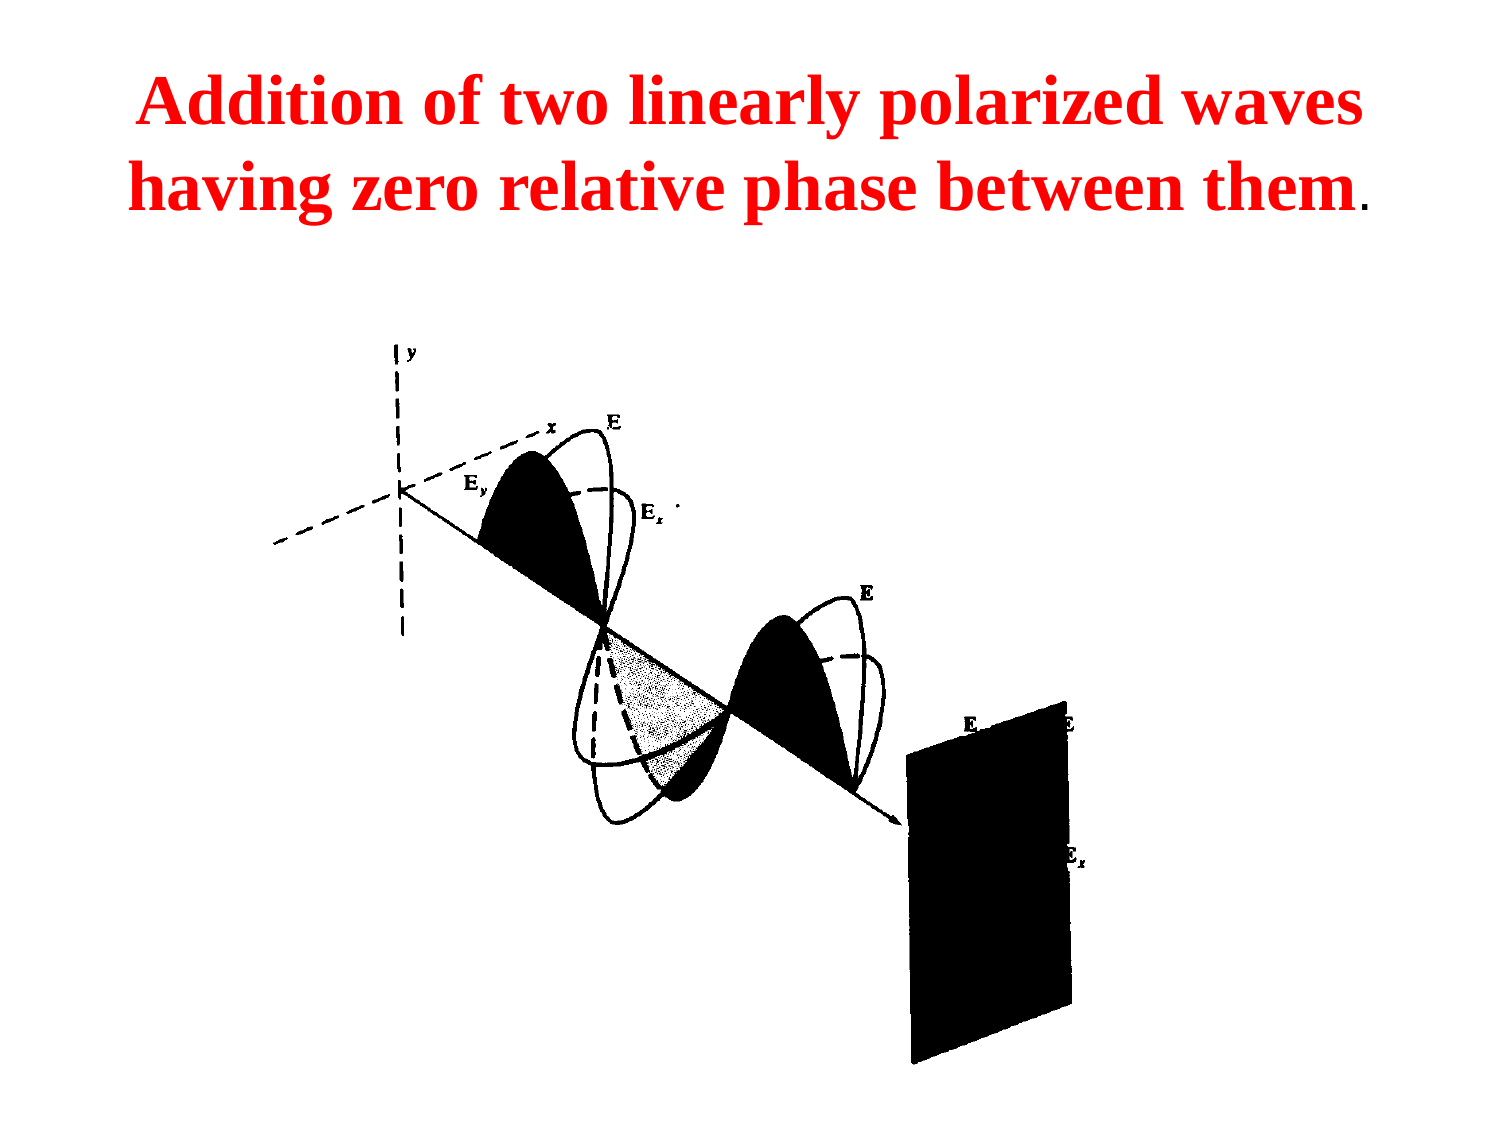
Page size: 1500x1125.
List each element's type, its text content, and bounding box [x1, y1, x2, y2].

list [248, 337, 1252, 1081]
title Addition of two linearly polarized waves having zero relative phase between them. [75, 45, 1425, 233]
